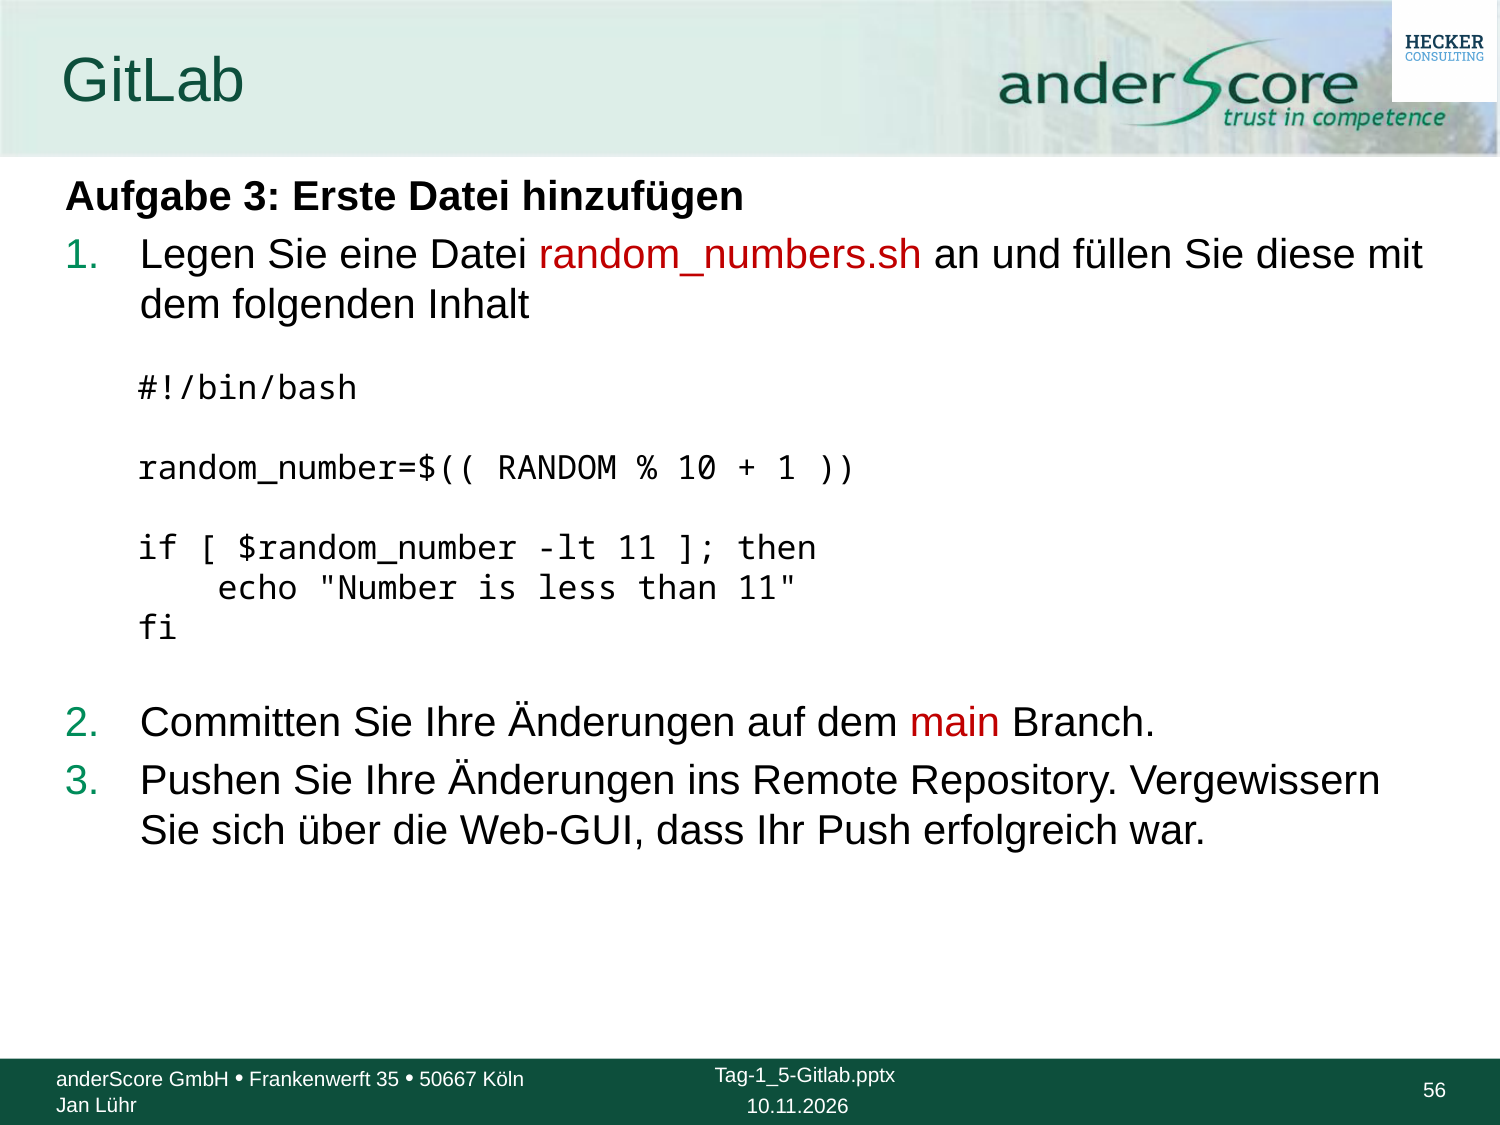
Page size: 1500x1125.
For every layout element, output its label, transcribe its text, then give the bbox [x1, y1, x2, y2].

picture [0, 0, 1500, 157]
title GitLab [46, 23, 975, 140]
list Aufgabe 3: Erste Datei hinzufügen Legen Sie eine Datei random_numbers.sh an und füllen Sie diese mit dem folgenden Inhalt #!/bin/bash random_number=$(( RANDOM % 10 + 1 )) if [ $random_number -lt 11 ]; then echo "Number is less than 11" fi Committen Sie Ihre Änderungen auf dem main Branch. Pushen Sie Ihre Änderungen ins Remote Repository. Vergewissern Sie sich über die Web-GUI, dass Ihr Push erfolgreich war. [49, 160, 1447, 1047]
